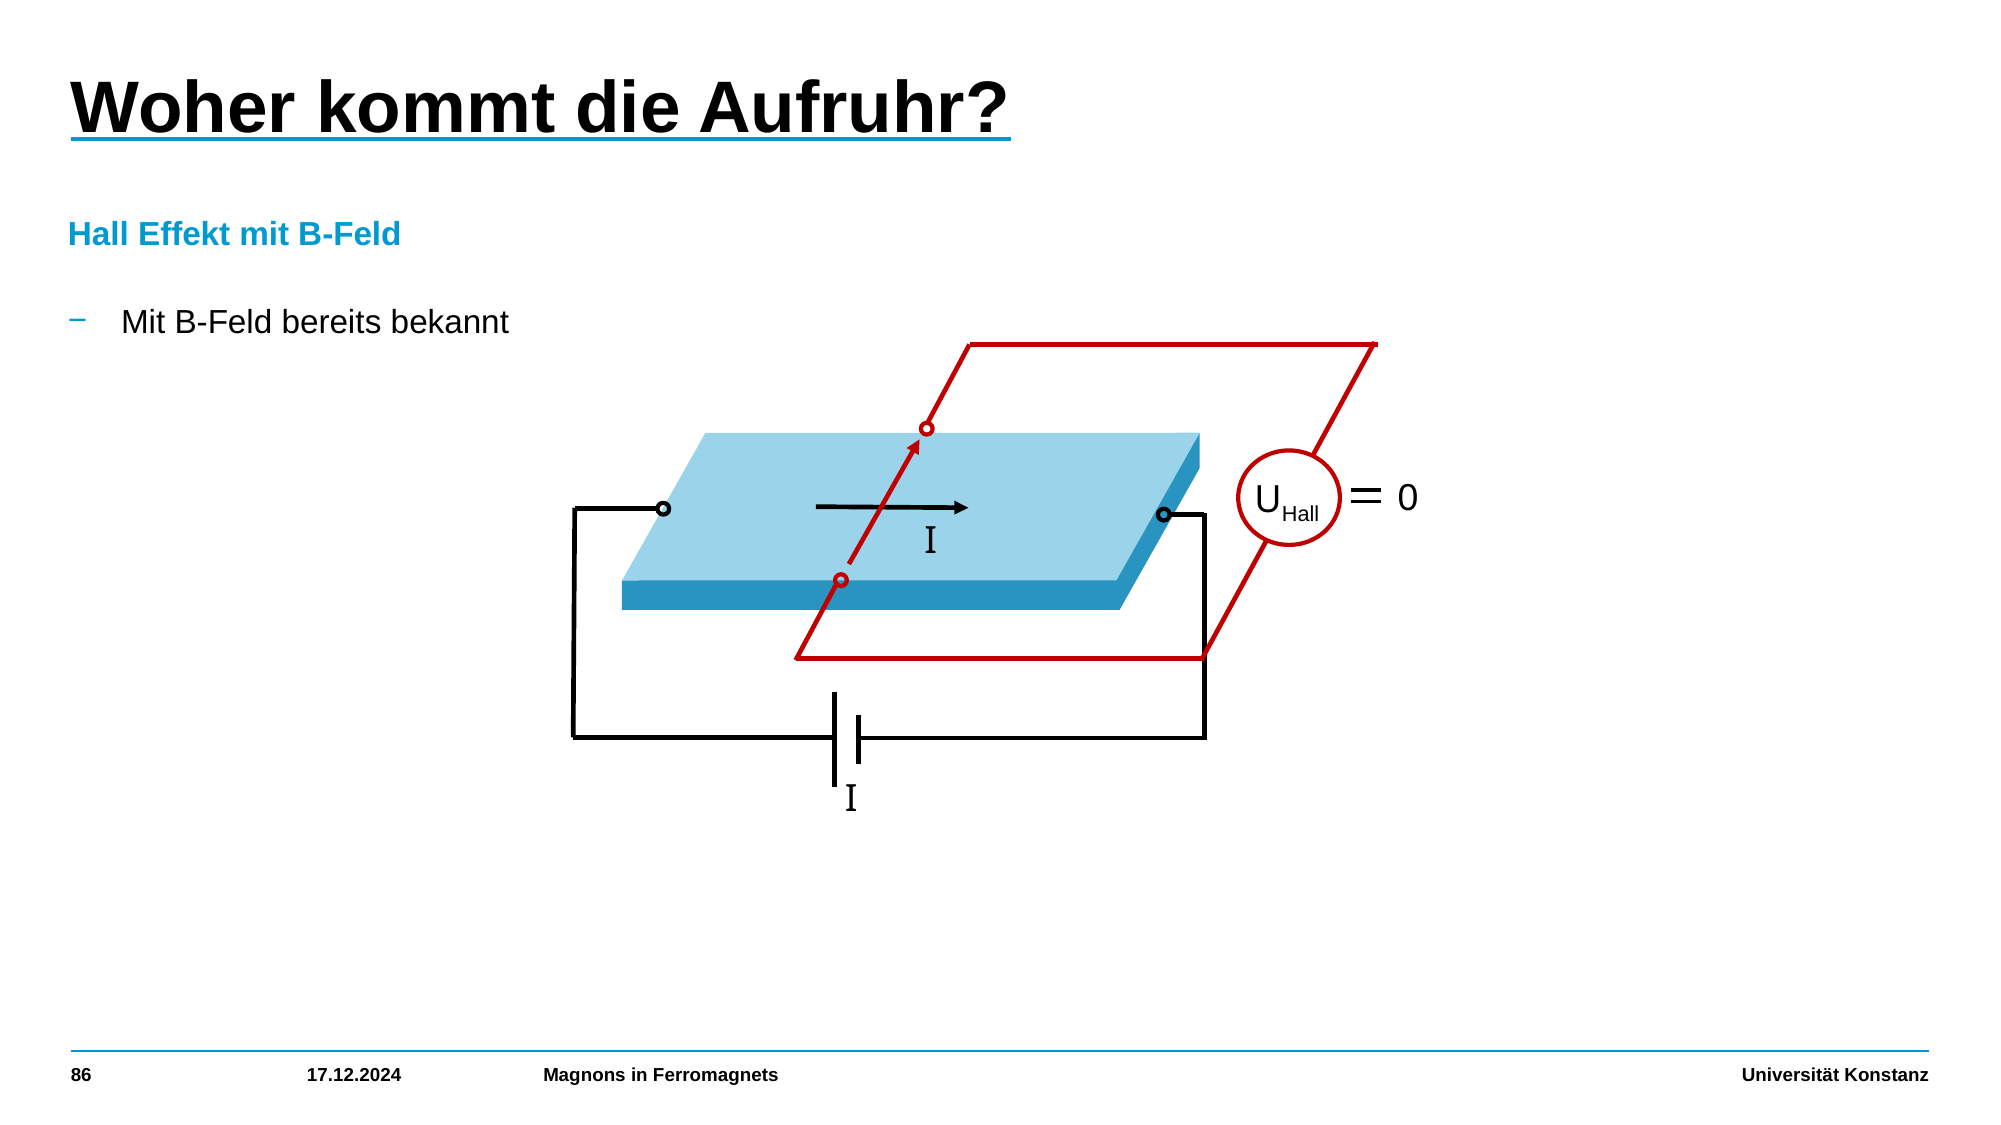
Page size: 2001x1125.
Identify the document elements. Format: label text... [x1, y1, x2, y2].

text_box 0 [1382, 465, 1434, 526]
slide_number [306, 1058, 512, 1094]
slide_number 86 [70, 1058, 276, 1094]
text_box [572, 341, 1379, 827]
list Hall Effekt mit B-Feld Mit B-Feld bereits bekannt [67, 208, 681, 965]
footer Magnons in Ferromagnets [543, 1058, 1489, 1094]
title Woher kommt die Aufruhr? [70, 66, 1457, 173]
